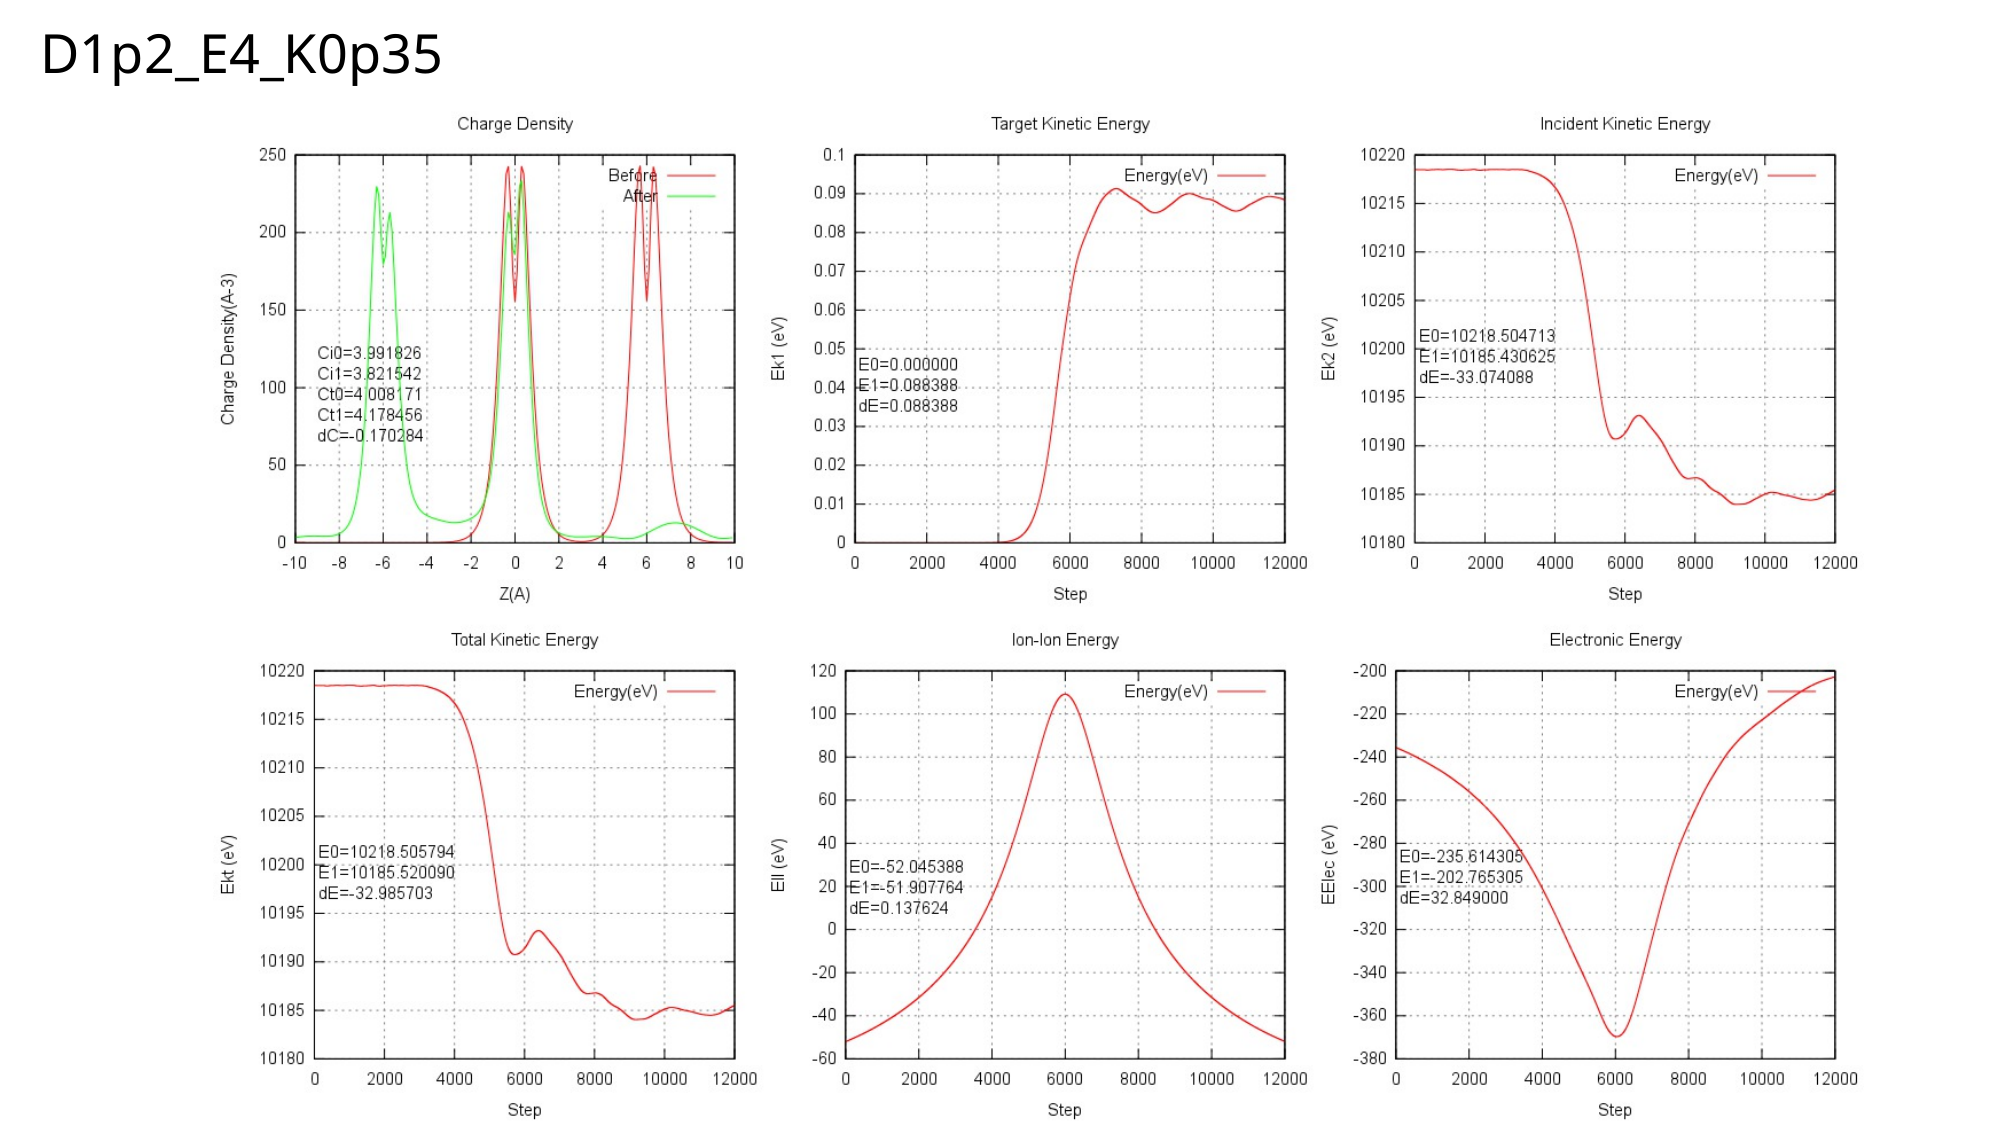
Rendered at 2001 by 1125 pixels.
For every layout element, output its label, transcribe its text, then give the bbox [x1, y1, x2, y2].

picture [213, 93, 1864, 1125]
title D1p2_E4_K0p35 [25, 19, 772, 94]
